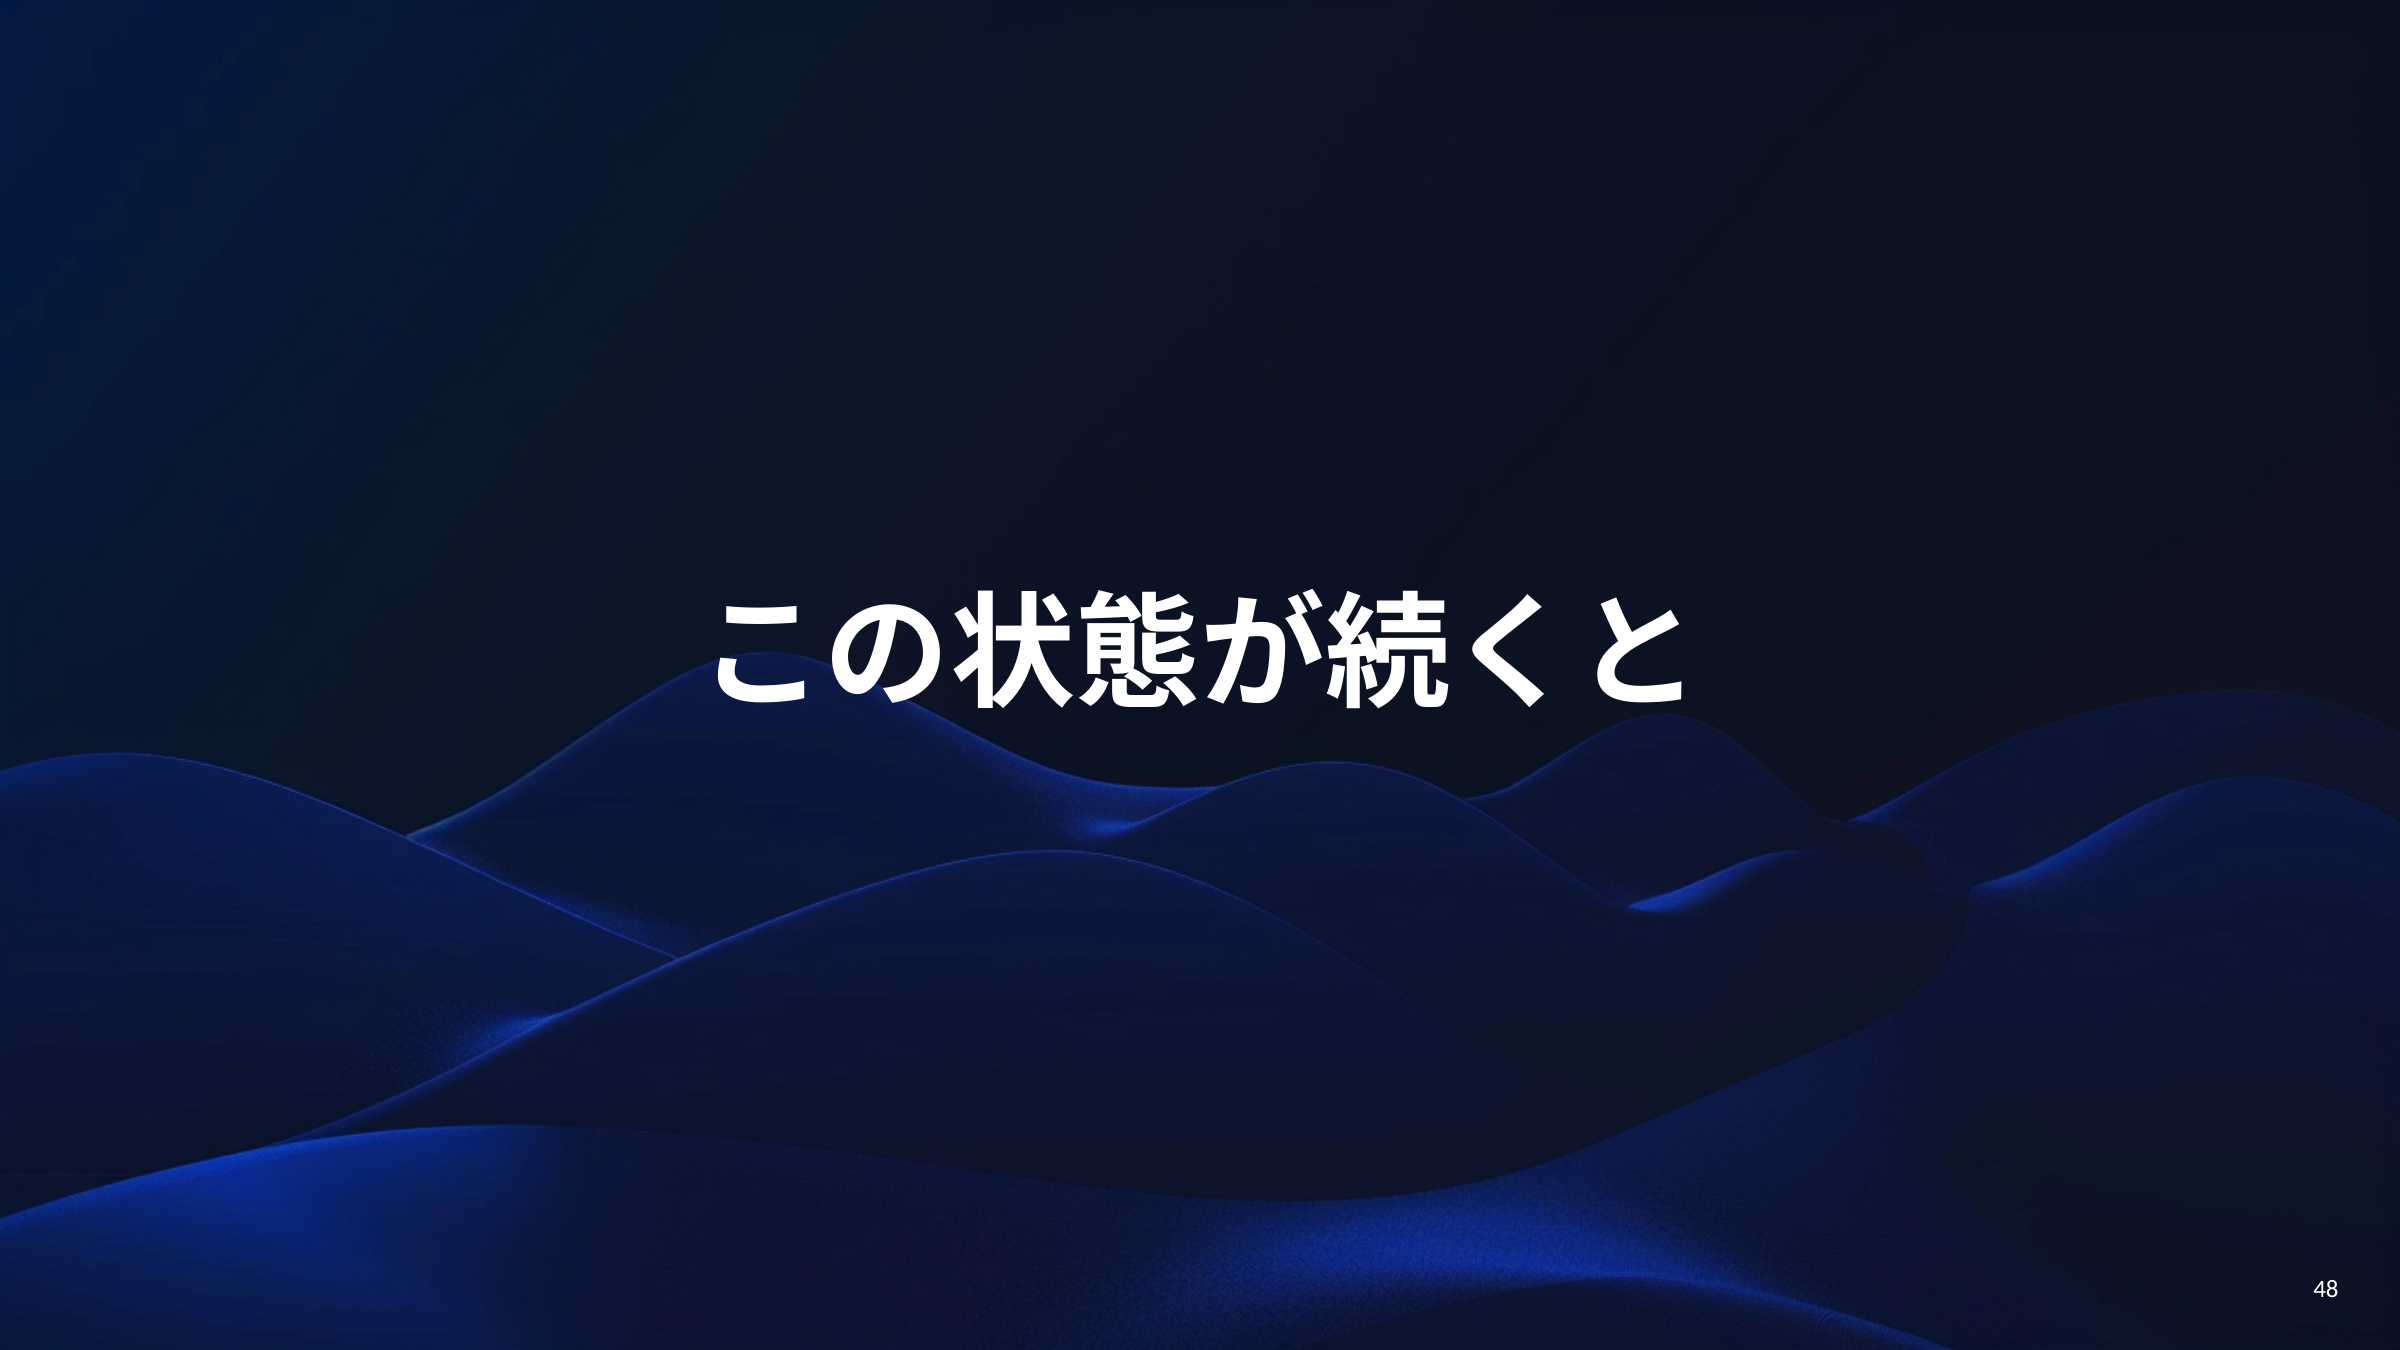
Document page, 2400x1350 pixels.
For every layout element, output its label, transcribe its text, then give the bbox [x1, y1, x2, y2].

text_box この状態が続くと [780, 627, 1620, 723]
slide_number 48 [1813, 1251, 2354, 1324]
picture [0, 0, 2400, 1350]
